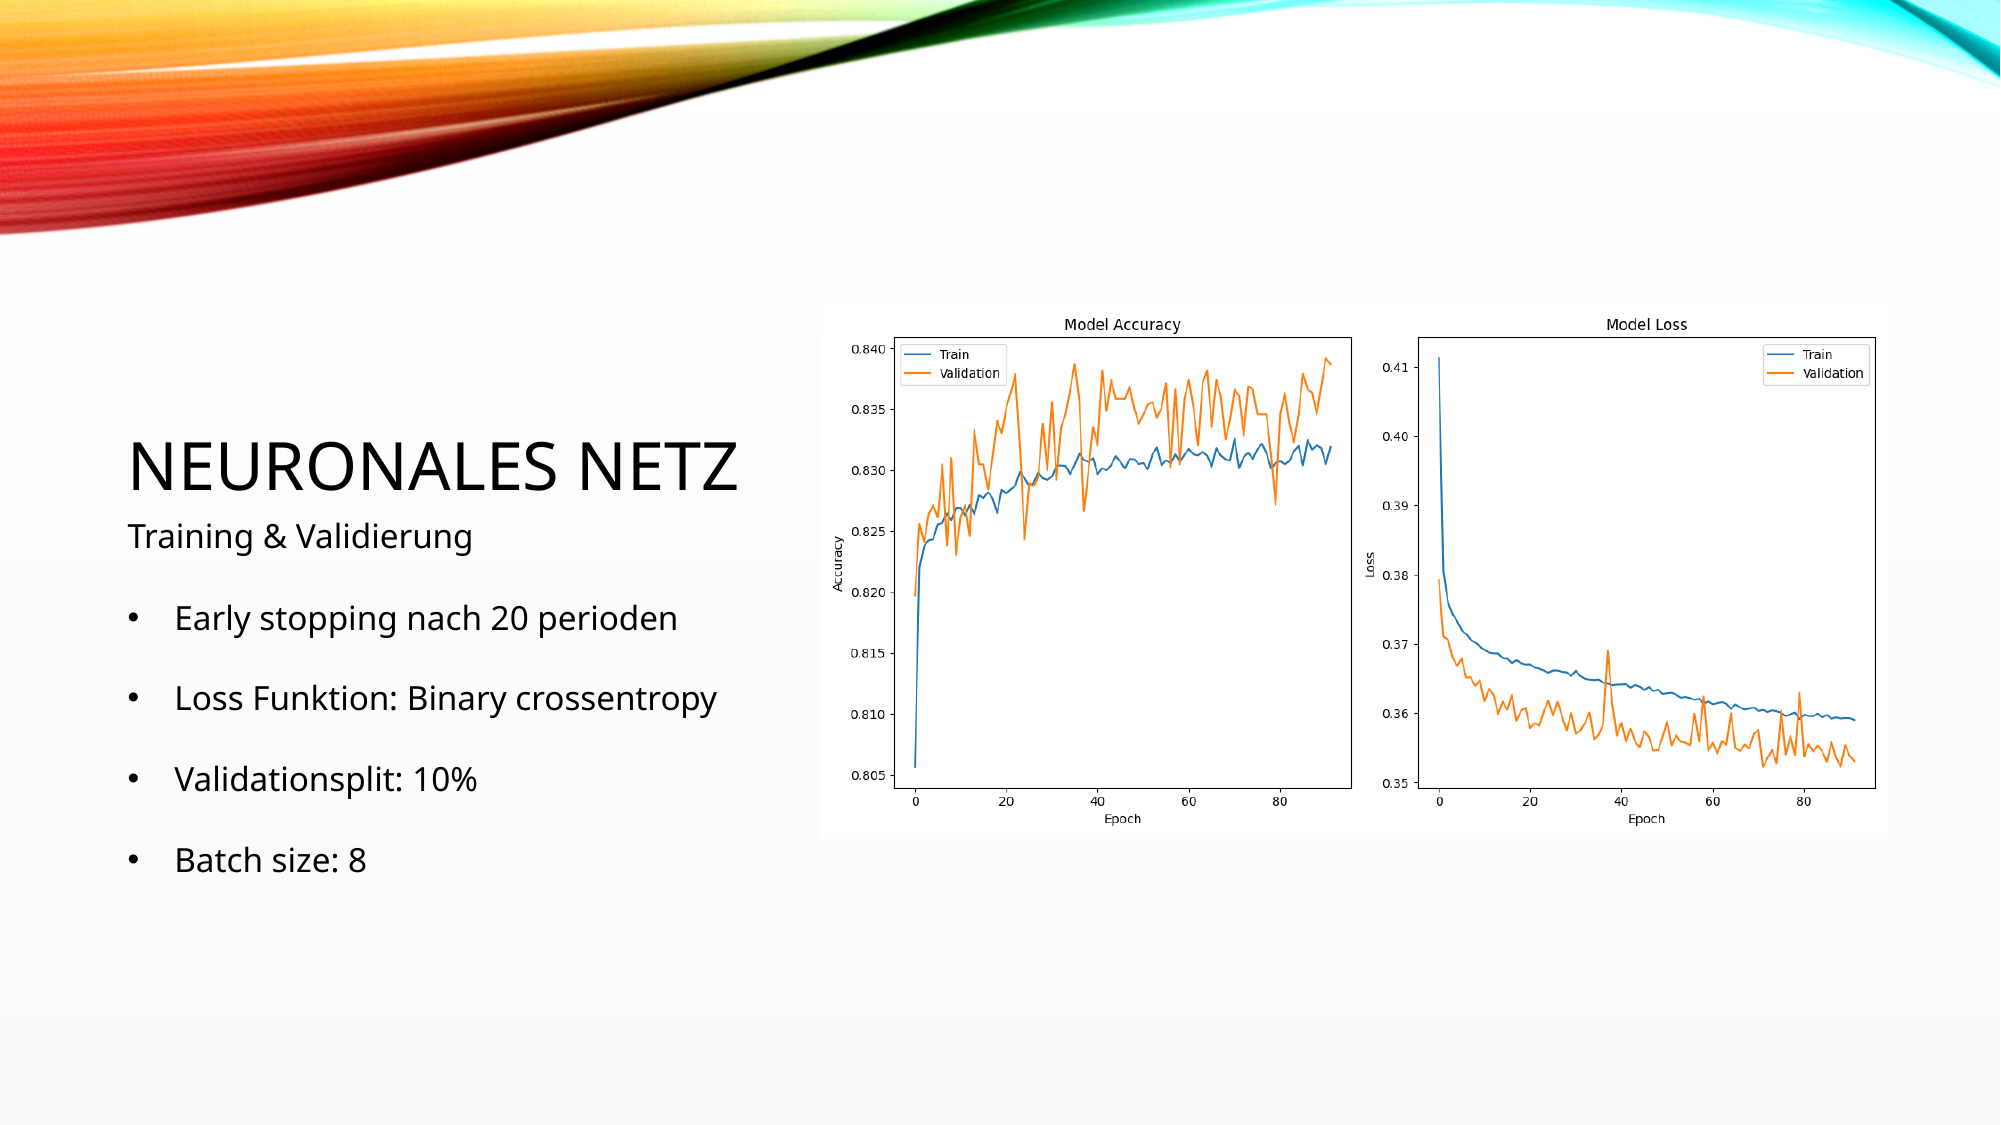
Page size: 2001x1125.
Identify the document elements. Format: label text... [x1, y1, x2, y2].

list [819, 303, 1888, 839]
title Neuronales netz [112, 249, 788, 512]
picture [0, 0, 2000, 237]
list Training & Validierung Early stopping nach 20 perioden Loss Funktion: Binary crossentropy Validationsplit: 10% Batch size: 8 [112, 512, 788, 1021]
